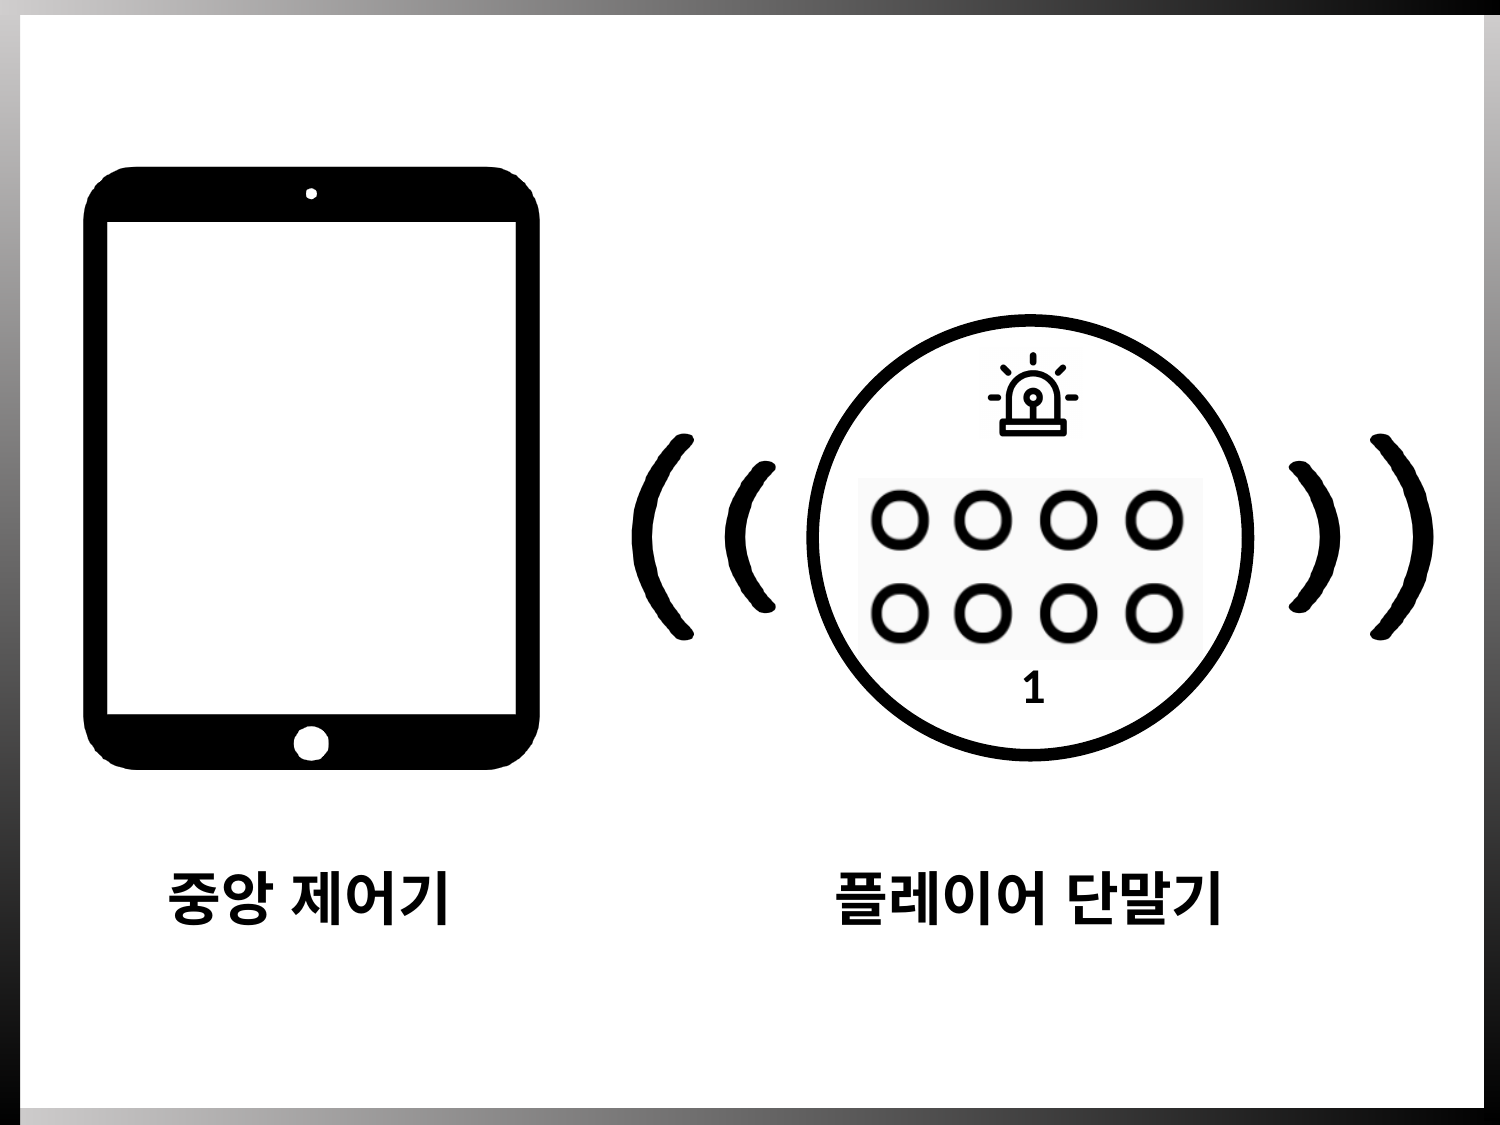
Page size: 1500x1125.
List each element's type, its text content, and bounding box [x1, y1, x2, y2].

picture [72, 160, 548, 774]
picture [622, 415, 782, 660]
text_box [812, 320, 1248, 756]
text_box 플레이어 단말기 [820, 854, 1241, 940]
picture [1278, 415, 1442, 660]
text_box 중앙 제어기 [152, 854, 467, 940]
